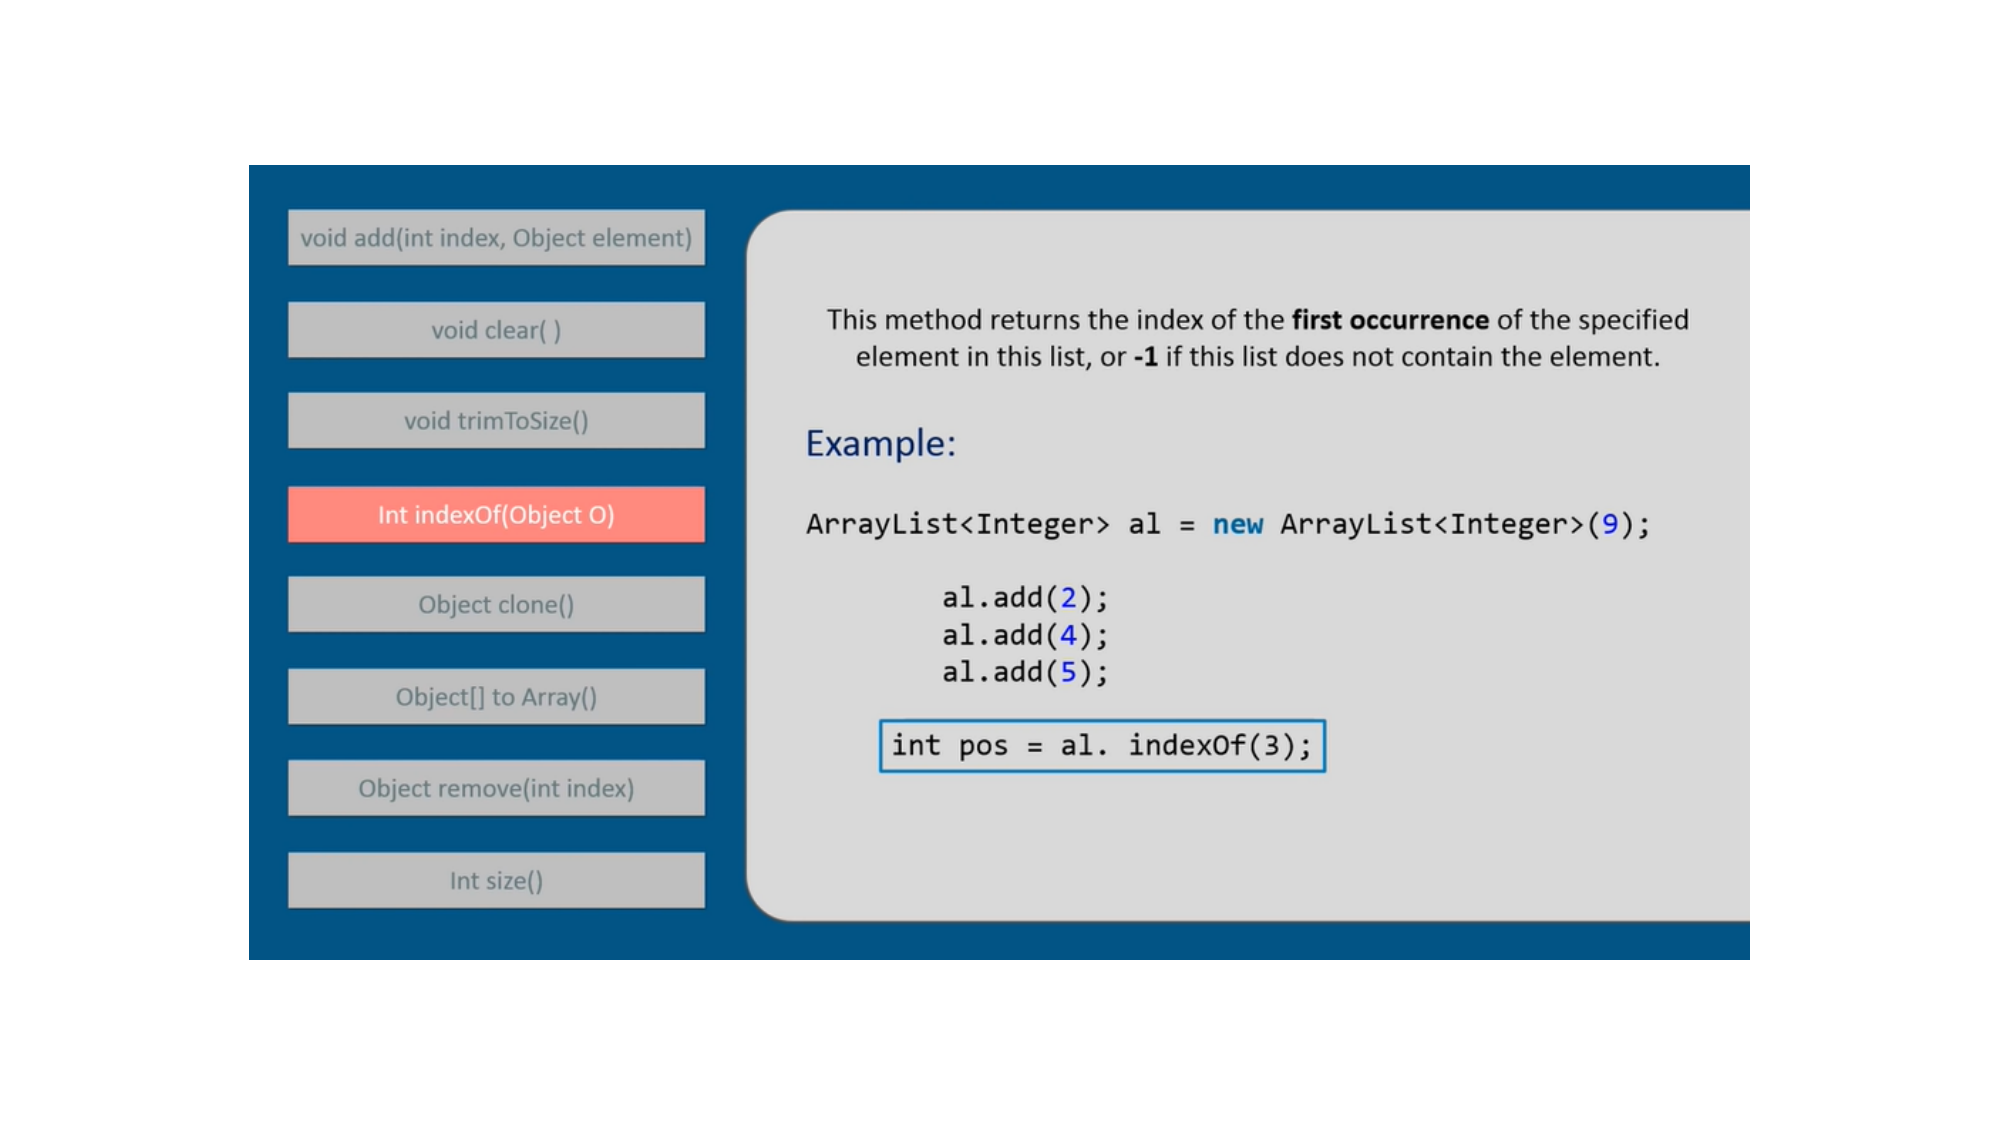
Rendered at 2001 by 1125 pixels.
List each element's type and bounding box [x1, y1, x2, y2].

picture [249, 165, 1750, 960]
